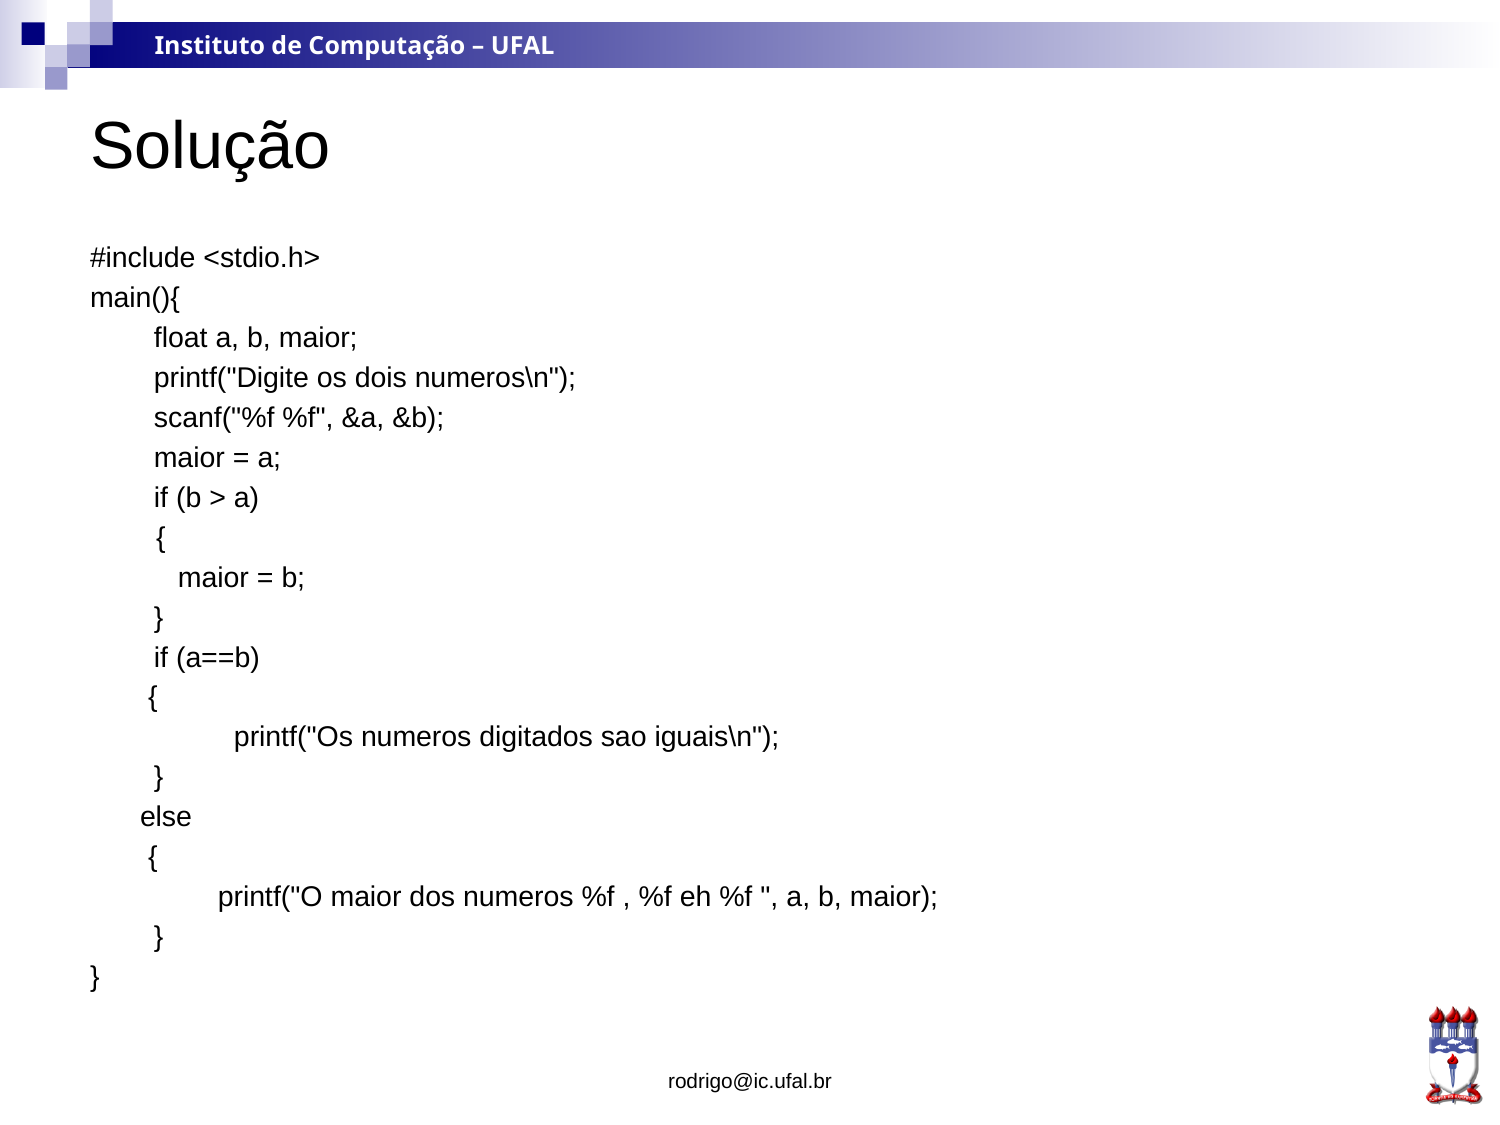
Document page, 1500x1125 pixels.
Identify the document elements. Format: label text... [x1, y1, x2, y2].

picture [1423, 1004, 1483, 1106]
footer rodrigo@ic.ufal.br [512, 1024, 988, 1101]
title Solução [74, 74, 1426, 209]
list #include <stdio.h> main(){ float a, b, maior; printf("Digite os dois numeros\n"); scanf("%f %f", &a, &b); maior = a; if (b > a) { maior = b; } if (a==b) { printf("Os numeros digitados sao iguais\n"); } else { printf("O maior dos numeros %f , %f eh %f ", a, b, maior); } } [74, 231, 1426, 1012]
